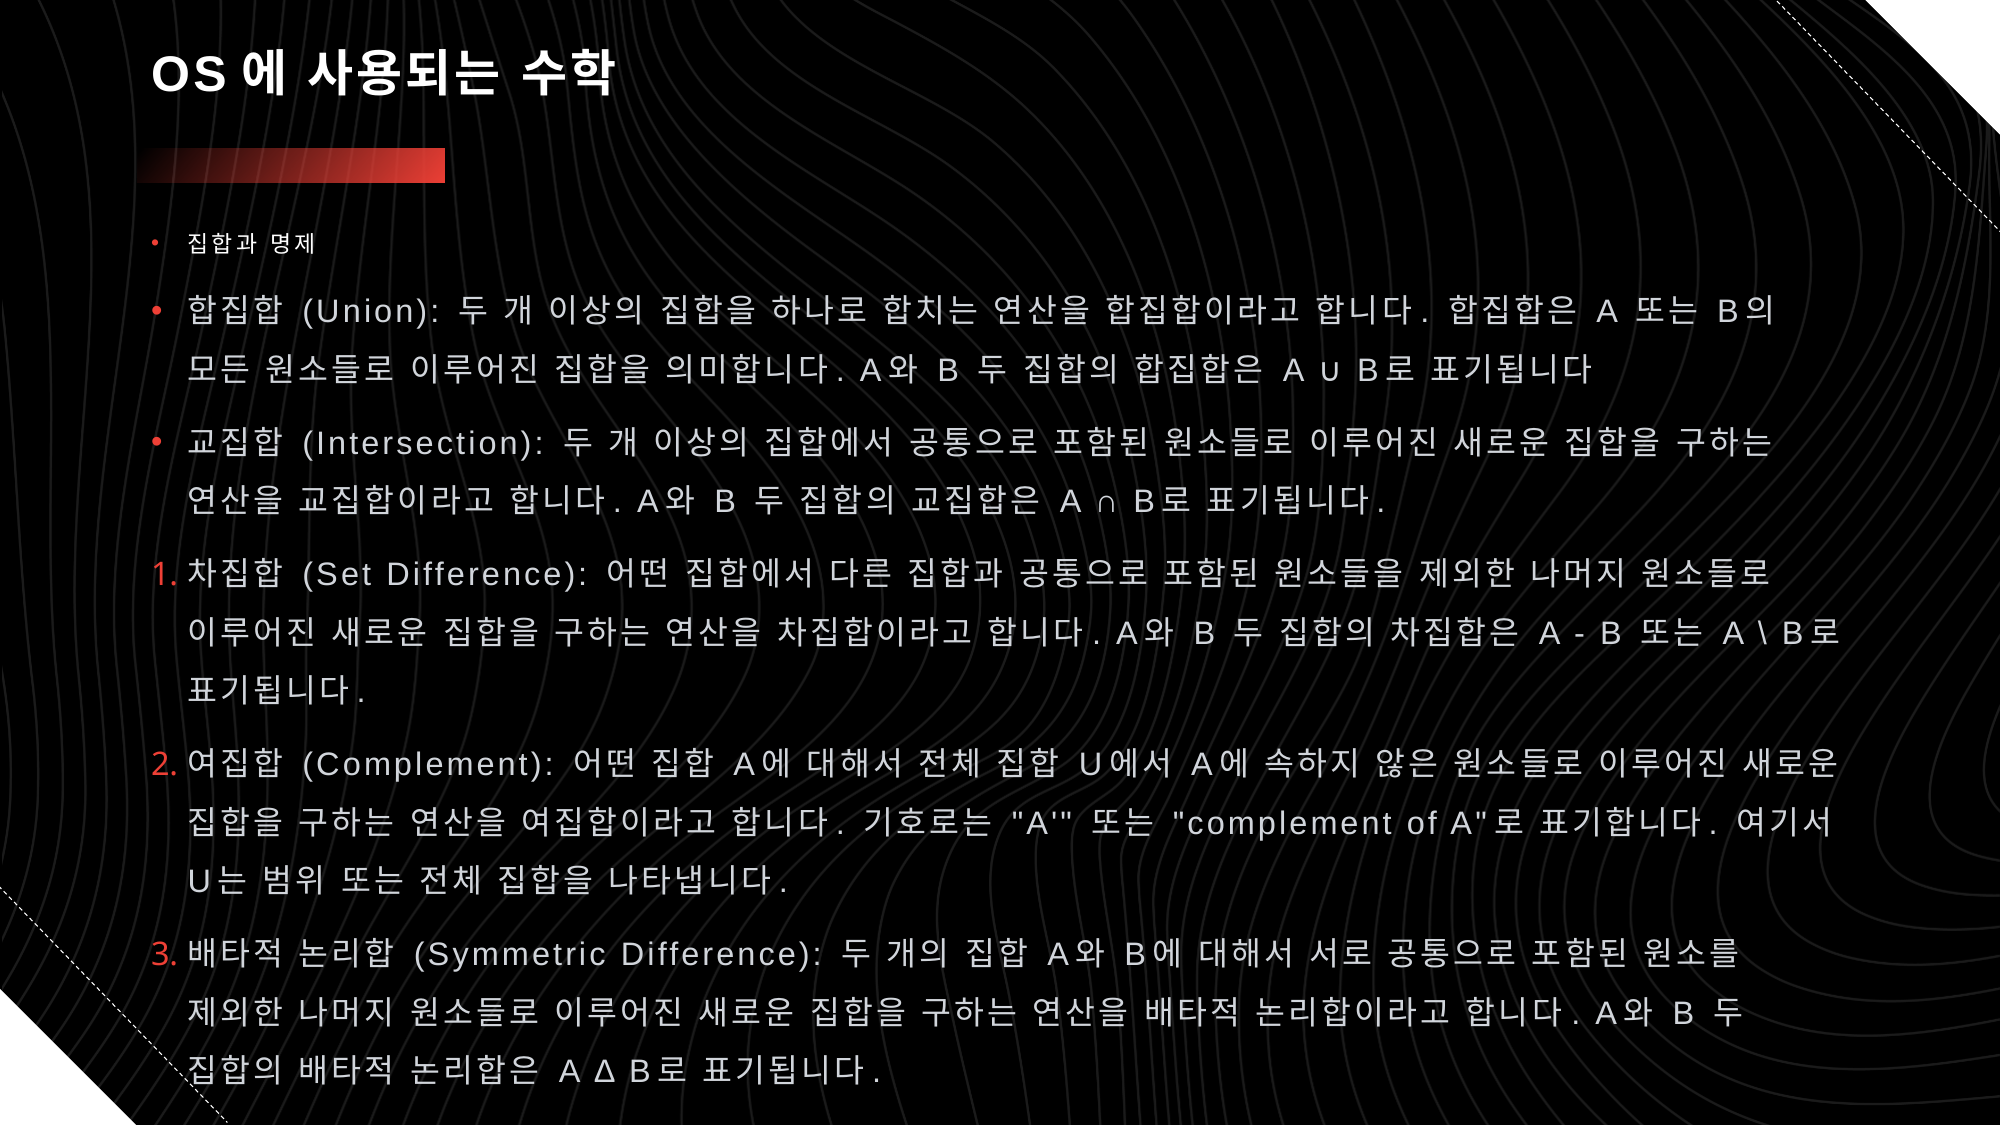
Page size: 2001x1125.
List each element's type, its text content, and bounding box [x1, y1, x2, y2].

list 집합과 명제 합집합 (Union): 두 개 이상의 집합을 하나로 합치는 연산을 합집합이라고 합니다. 합집합은 A 또는 B의 모든 원소들로 이루어진 집합을 의미합니다. A와 B 두 집합의 합집합은 A ∪ B로 표기됩니다 교집합 (Intersection): 두 개 이상의 집합에서 공통으로 포함된 원소들로 이루어진 새로운 집합을 구하는 연산을 교집합이라고 합니다. A와 B 두 집합의 교집합은 A ∩ B로 표기됩니다. 차집합 (Set Difference): 어떤 집합에서 다른 집합과 공통으로 포함된 원소들을 제외한 나머지 원소들로 이루어진 새로운 집합을 구하는 연산을 차집합이라고 합니다. A와 B 두 집합의 차집합은 A - B 또는 A \ B로 표기됩니다. 여집합 (Complement): 어떤 집합 A에 대해서 전체 집합 U에서 A에 속하지 않은 원소들로 이루어진 새로운 집합을 구하는 연산을 여집합이라고 합니다. 기호로는 "A'" 또는 "complement of A"로 표기합니다. 여기서 U는 범위 또는 전체 집합을 나타냅니다. 배타적 논리합 (Symmetric Difference): 두 개의 집합 A와 B에 대해서 서로 공통으로 포함된 원소를 제외한 나머지 원소들로 이루어진 새로운 집합을 구하는 연산을 배타적 논리합이라고 합니다. A와 B 두 집합의 배타적 논리합은 A Δ B로 표기됩니다. [136, 207, 1864, 1114]
title OS에 사용되는 수학 [136, 27, 1863, 124]
